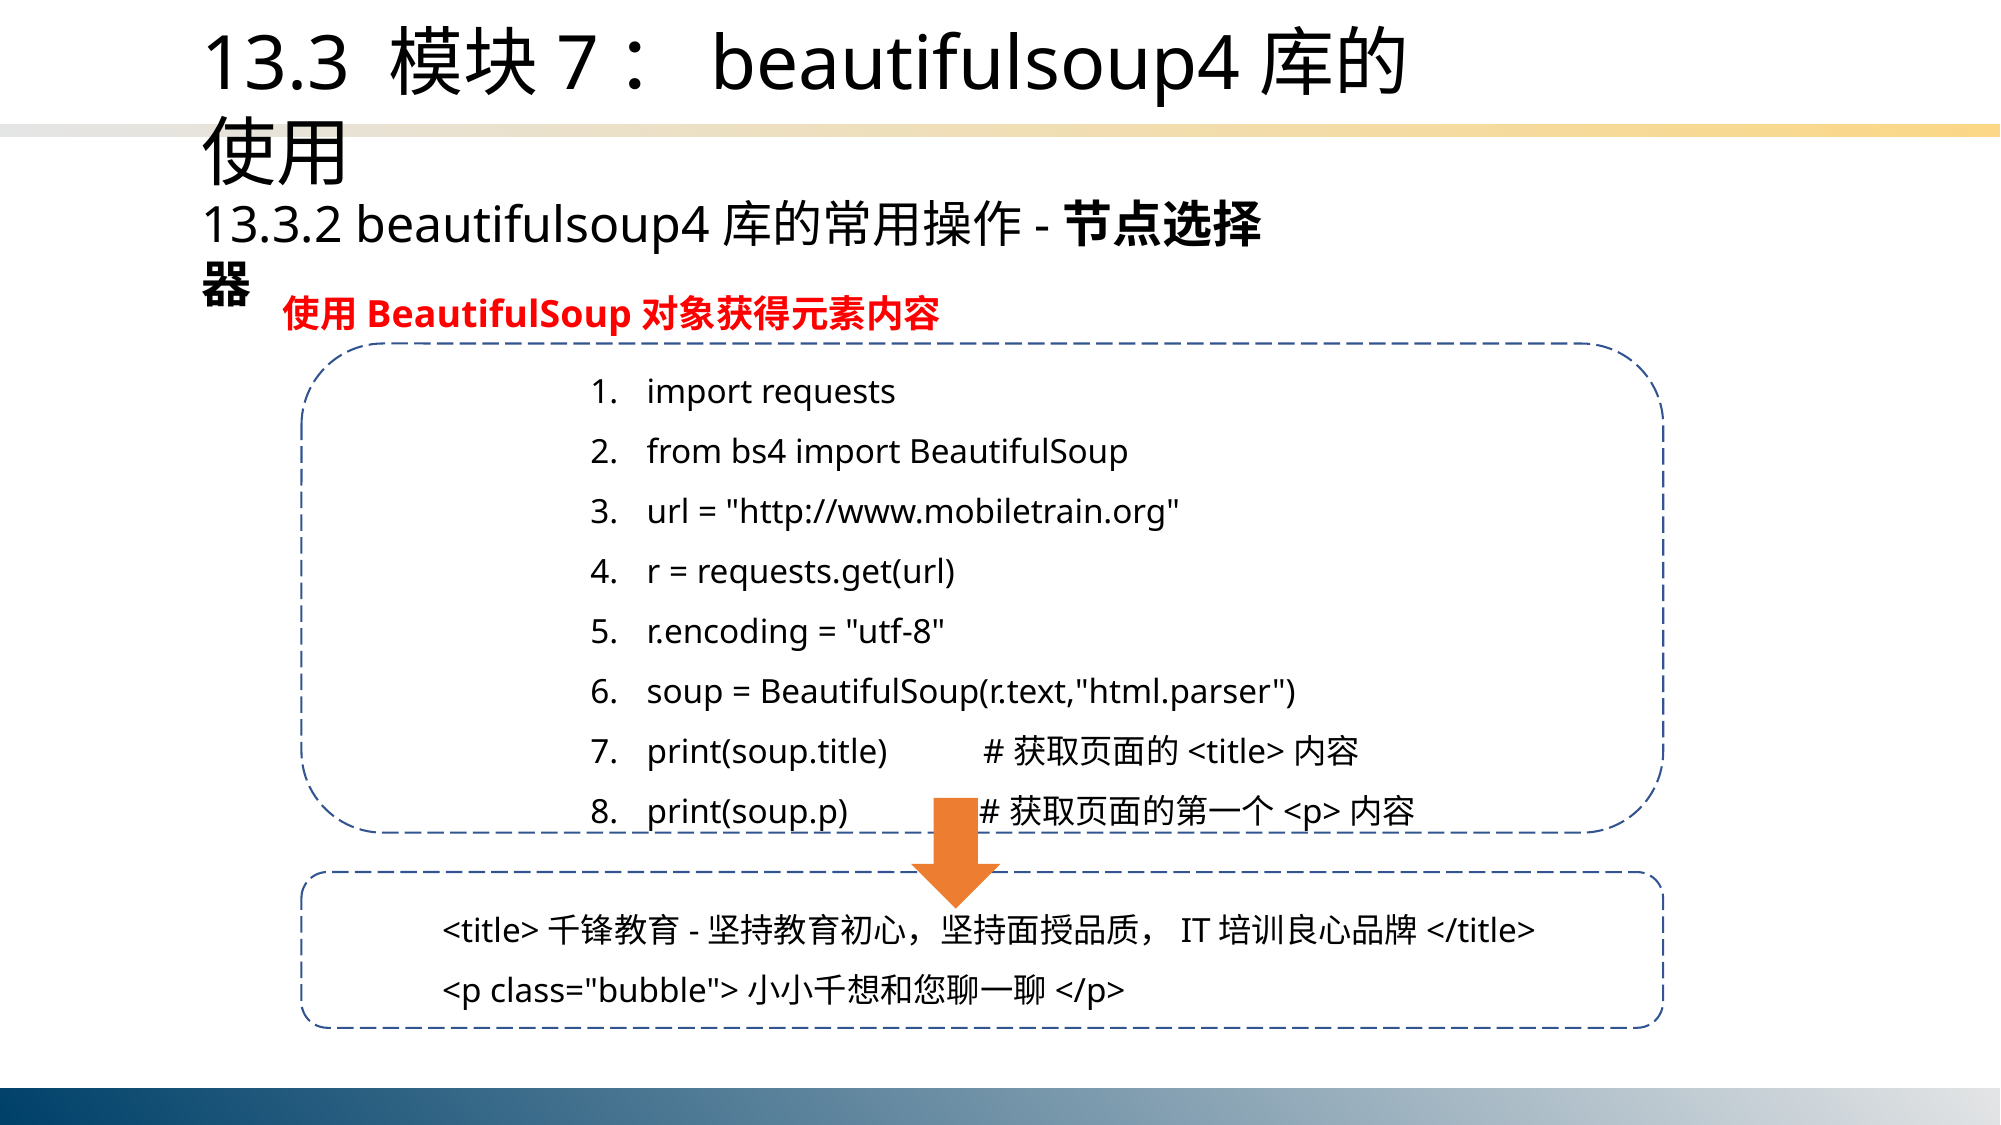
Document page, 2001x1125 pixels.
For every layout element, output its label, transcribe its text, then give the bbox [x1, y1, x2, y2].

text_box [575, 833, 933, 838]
text_box 使用BeautifulSoup对象获得元素内容 [164, 260, 1871, 343]
text_box [300, 870, 1665, 1029]
text_box 13.3.2 beautifulsoup4库的常用操作-节点选择器 [186, 184, 1300, 260]
text_box [910, 797, 1001, 909]
text_box [300, 342, 1665, 834]
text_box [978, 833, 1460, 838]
text_box 13.3 模块7：beautifulsoup4库的使用 [186, 7, 1460, 203]
